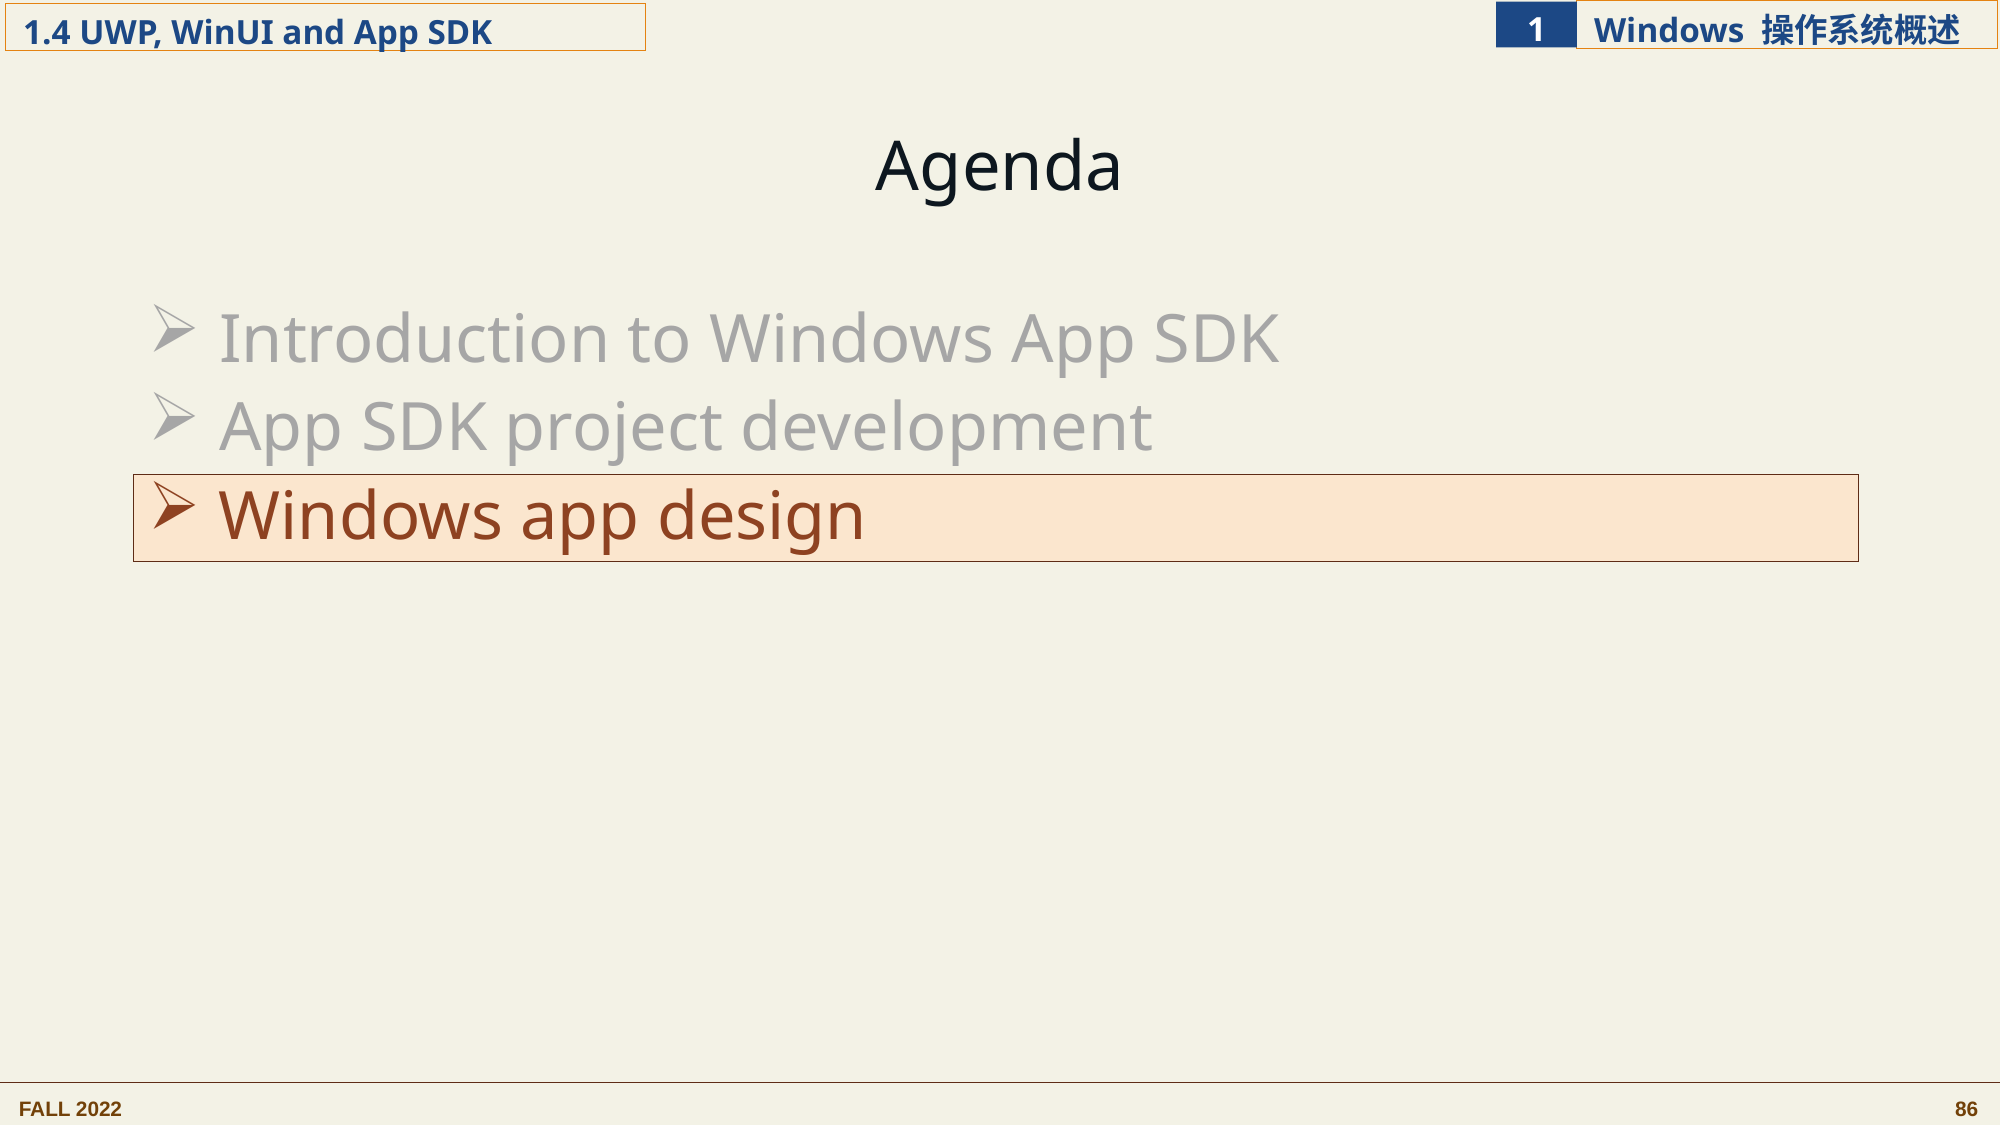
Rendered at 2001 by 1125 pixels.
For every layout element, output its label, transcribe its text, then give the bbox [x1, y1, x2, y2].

text_box Windows app design [133, 474, 1859, 562]
list Introduction to Windows App SDK App SDK project development Windows app design [137, 299, 1863, 1014]
title Agenda [137, 59, 1863, 278]
